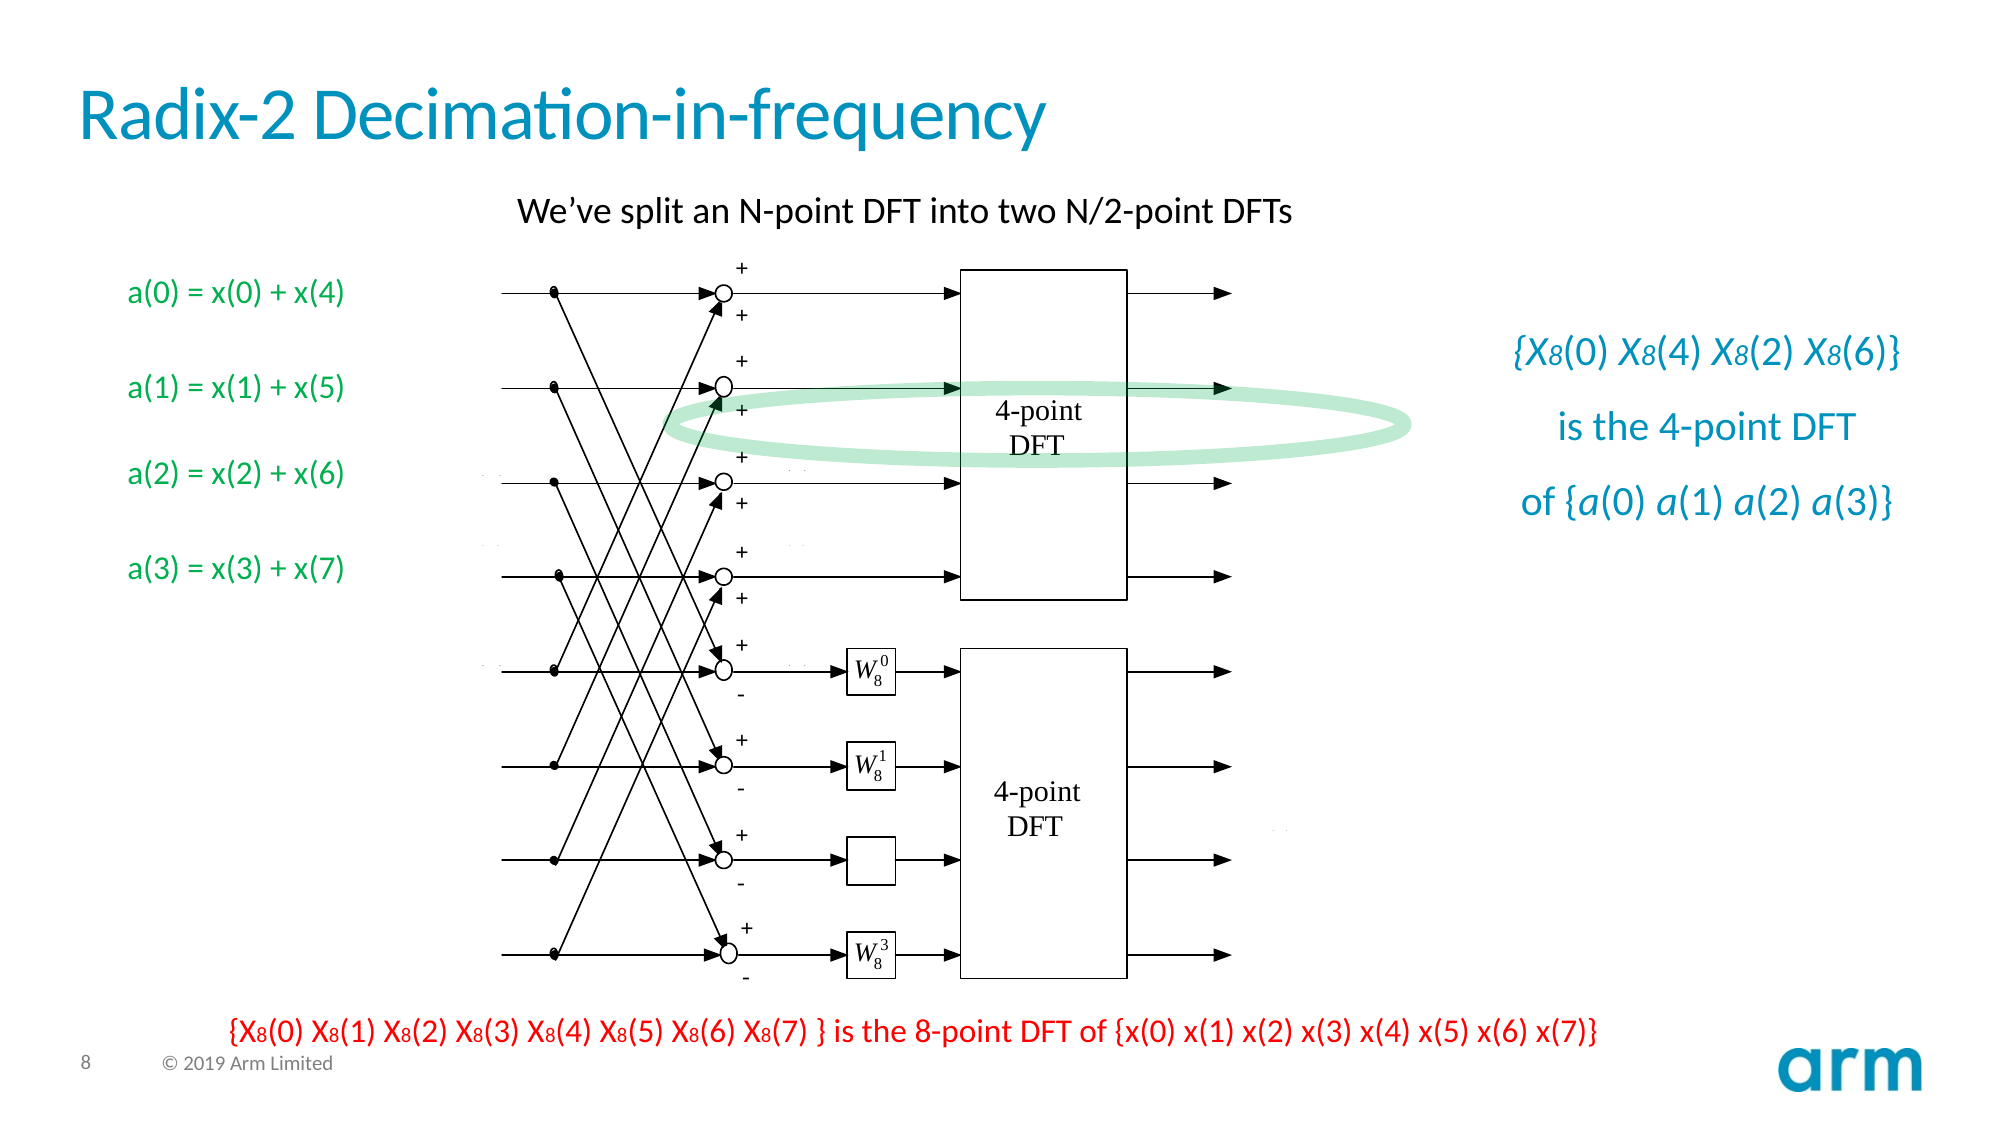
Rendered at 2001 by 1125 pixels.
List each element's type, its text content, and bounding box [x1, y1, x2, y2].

text_box a(2) = x(2) + x(6) [112, 444, 361, 499]
picture [1778, 1072, 1794, 1092]
title Radix-2 Decimation-in-frequency [78, 78, 1922, 186]
picture [1803, 1048, 1922, 1092]
text_box [1301, 399, 1405, 450]
picture [1788, 1056, 1812, 1083]
picture [460, 256, 1301, 994]
picture [1889, 1048, 1903, 1053]
text_box We’ve split an N-point DFT into two N/2-point DFTs [502, 178, 1309, 238]
text_box {X8(0) X8(1) X8(2) X8(3) X8(4) X8(5) X8(6) X8(7) } is the 8-point DFT of {x(0) x(1) x(2) x(3) x(4) x(5) x(6) x(7)} [213, 1001, 1614, 1057]
text_box {X8(0) X8(4) X8(2) X8(6)} is the 4-point DFT of {a(0) a(1) a(2) a(3)} [1476, 291, 1938, 582]
text_box a(1) = x(1) + x(5) [112, 358, 361, 413]
picture [1778, 1048, 1794, 1067]
text_box a(0) = x(0) + x(4) [112, 263, 361, 318]
picture [1911, 1048, 1922, 1062]
text_box a(3) = x(3) + x(7) [112, 538, 361, 594]
